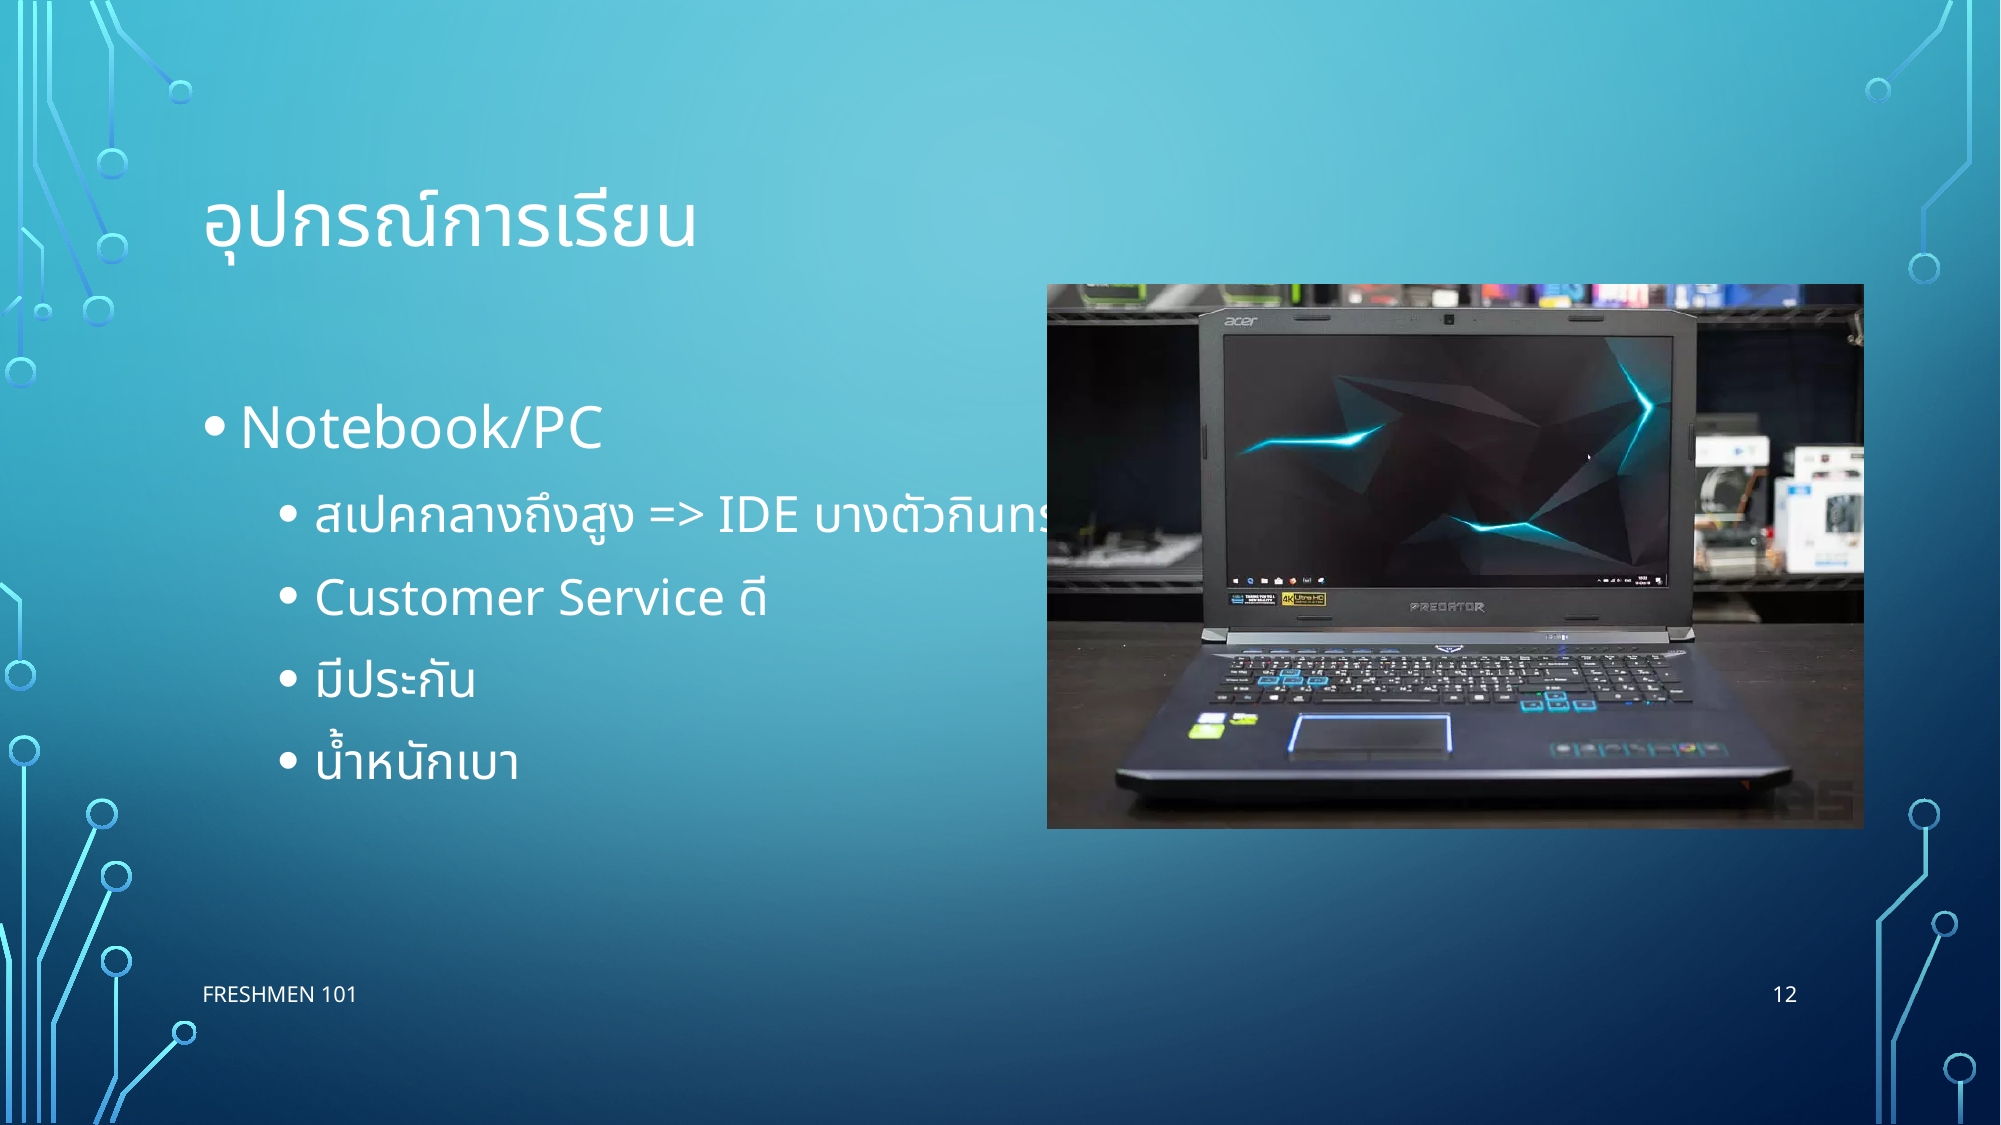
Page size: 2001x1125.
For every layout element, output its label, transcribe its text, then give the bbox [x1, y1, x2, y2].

list Notebook/PC สเปคกลางถึงสูง => IDE บางตัวกินทรัพยากรเยอะ Customer Service ดี มีประกัน น้ำหนักเบา [187, 369, 1813, 950]
footer Freshmen 101 [187, 965, 1211, 1025]
title อุปกรณ์การเรียน [187, 101, 1813, 344]
slide_number 12 [1685, 965, 1813, 1025]
picture [1046, 284, 1864, 829]
